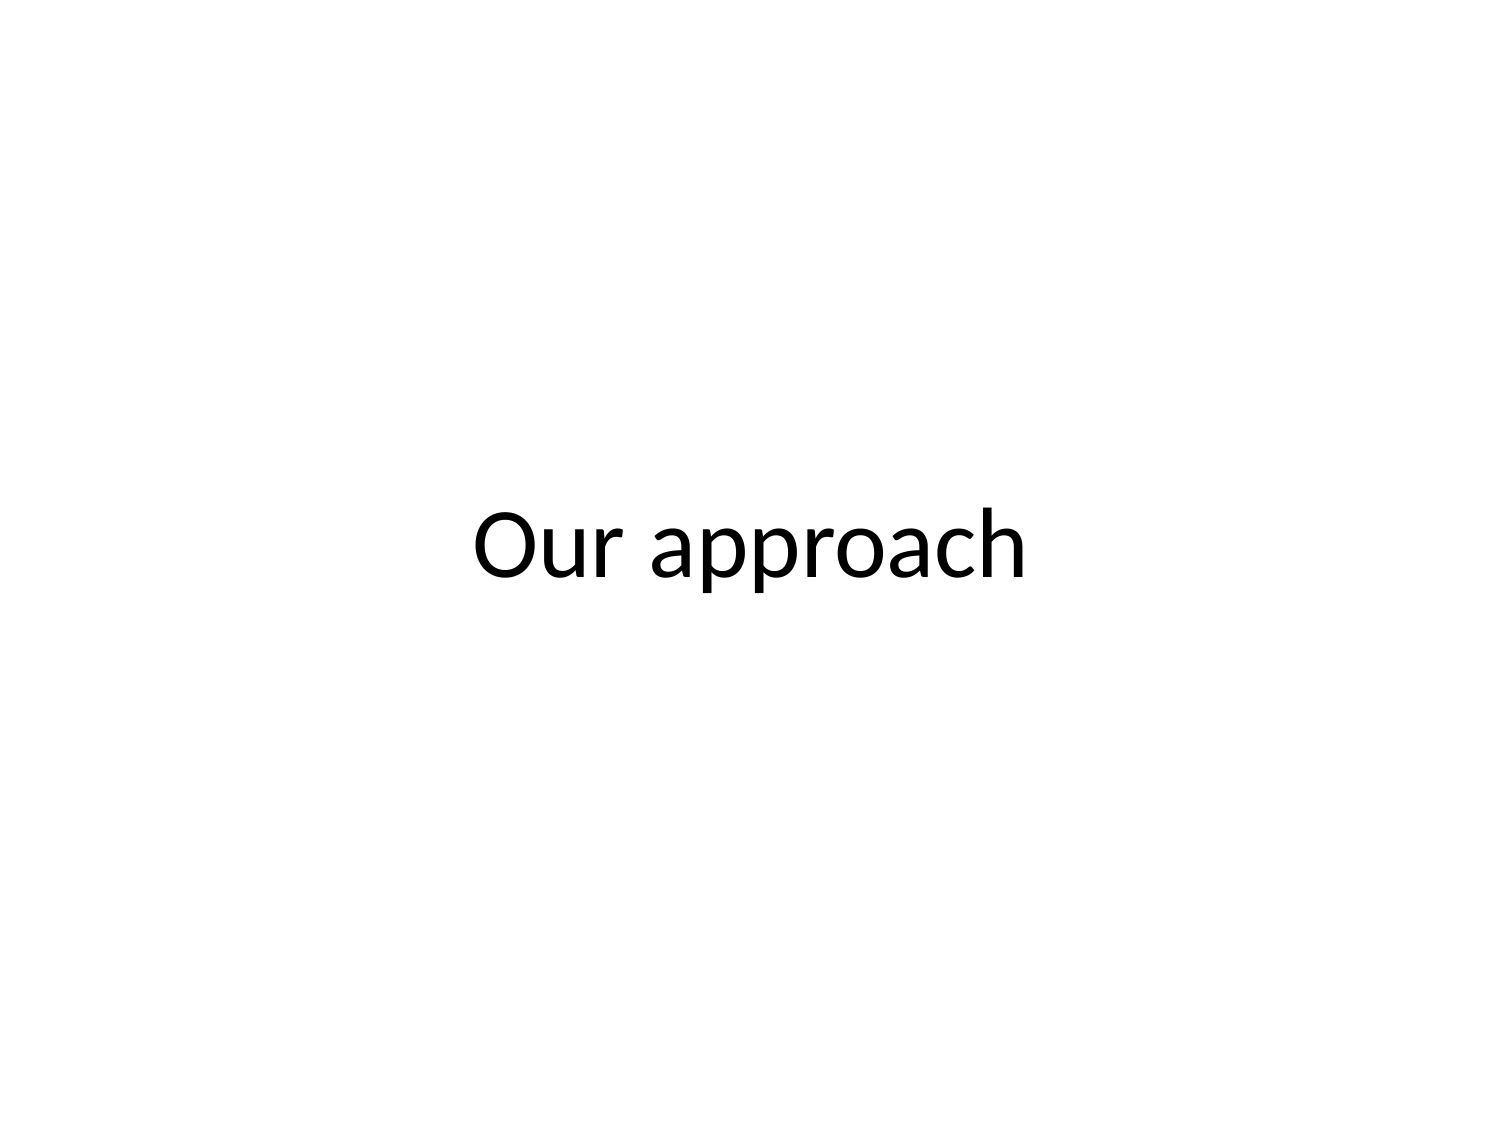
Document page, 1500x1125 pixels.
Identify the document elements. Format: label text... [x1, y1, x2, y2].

text_box Our approach [1, 469, 1500, 605]
